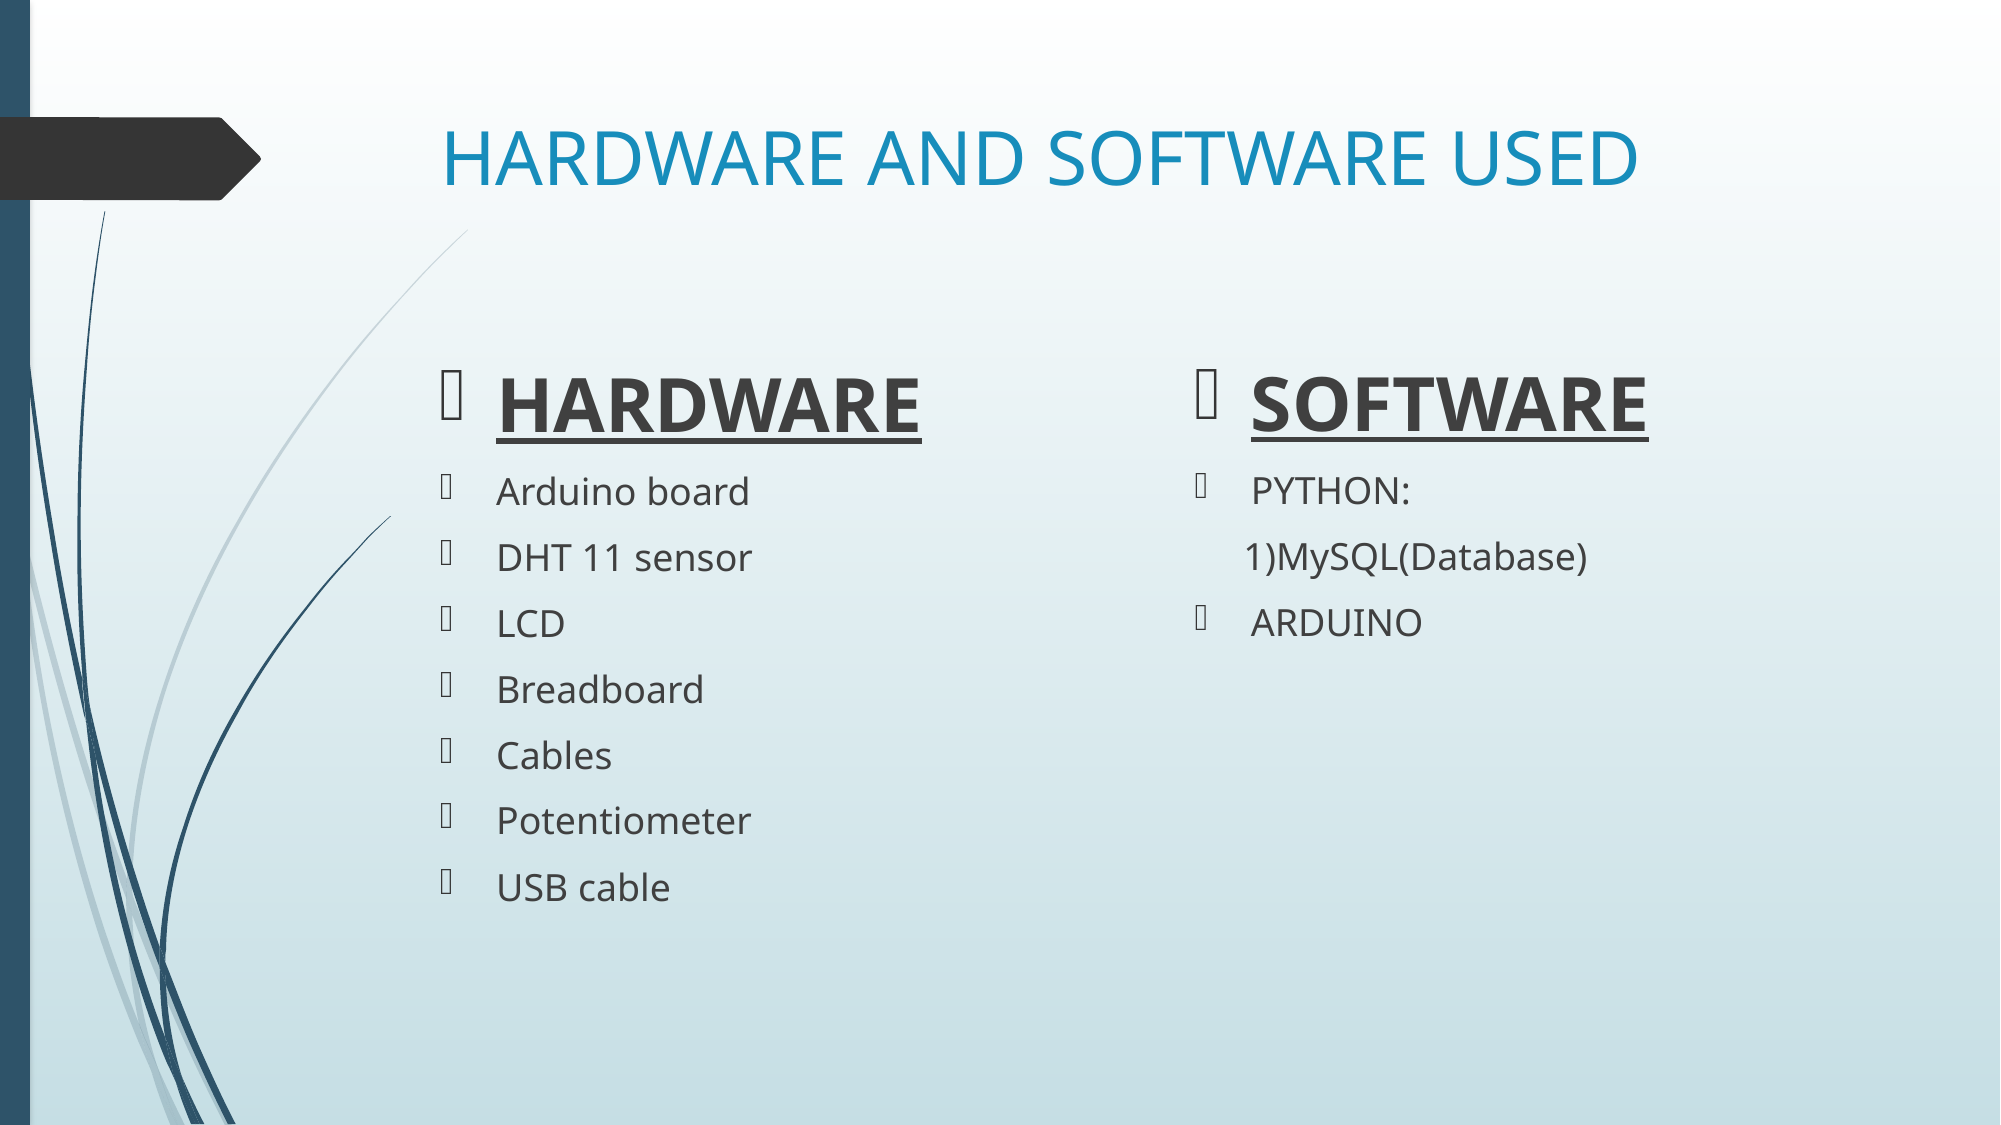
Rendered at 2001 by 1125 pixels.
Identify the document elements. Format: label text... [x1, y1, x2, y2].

list SOFTWARE PYTHON: 1)MySQL(Database) ARDUINO [1179, 348, 1888, 969]
list HARDWARE Arduino board DHT 11 sensor LCD Breadboard Cables Potentiometer USB cable [424, 350, 1133, 970]
title HARDWARE AND SOFTWARE USED [425, 102, 1888, 313]
